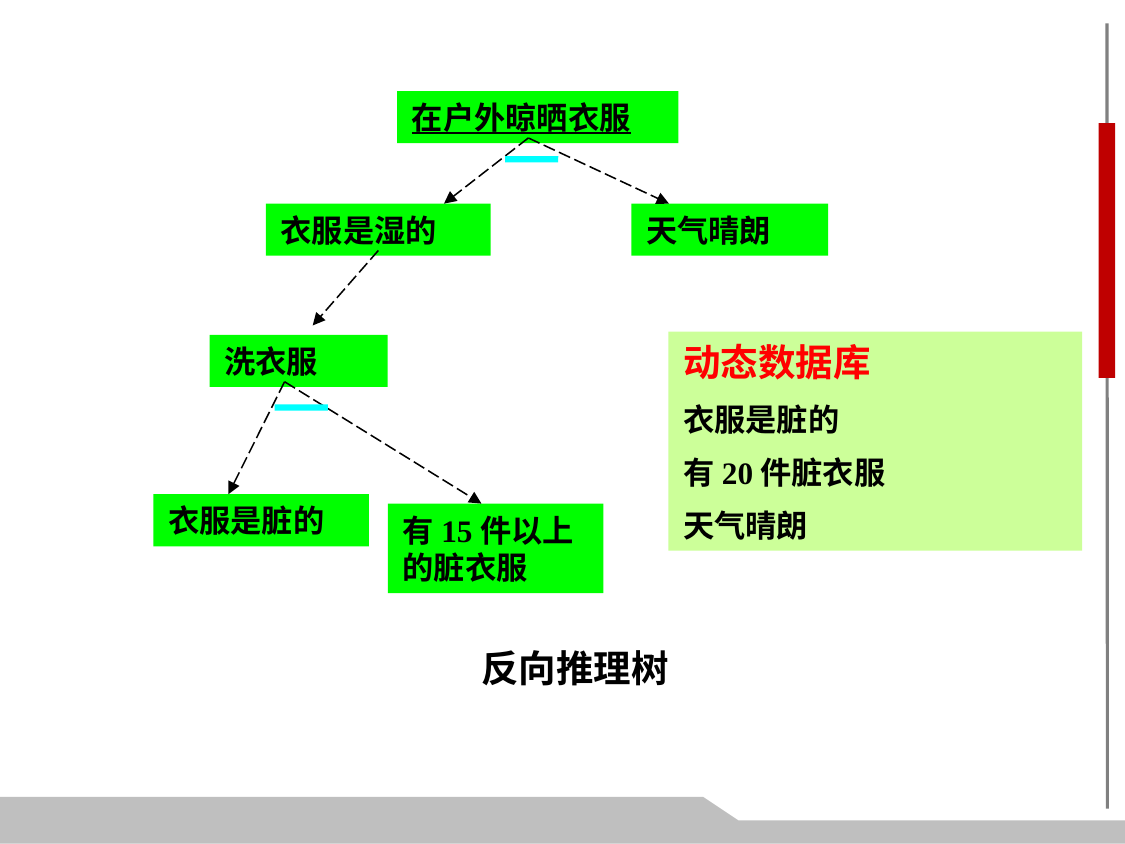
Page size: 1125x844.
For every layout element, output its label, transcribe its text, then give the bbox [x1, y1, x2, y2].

text_box [443, 191, 460, 204]
text_box 天气晴朗 [631, 203, 829, 256]
text_box 衣服是脏的 [153, 494, 369, 547]
text_box [463, 491, 482, 504]
text_box [228, 475, 240, 495]
text_box 有15件以上的脏衣服 [387, 503, 604, 594]
text_box 动态数据库 衣服是脏的 有20件脏衣服 天气晴朗 [668, 331, 1083, 551]
text_box [655, 192, 669, 204]
text_box [312, 312, 326, 326]
text_box 在户外晾晒衣服 [397, 91, 679, 144]
text_box 反向推理树 [391, 637, 759, 698]
text_box 衣服是湿的 [265, 203, 491, 256]
text_box 洗衣服 [209, 334, 388, 387]
